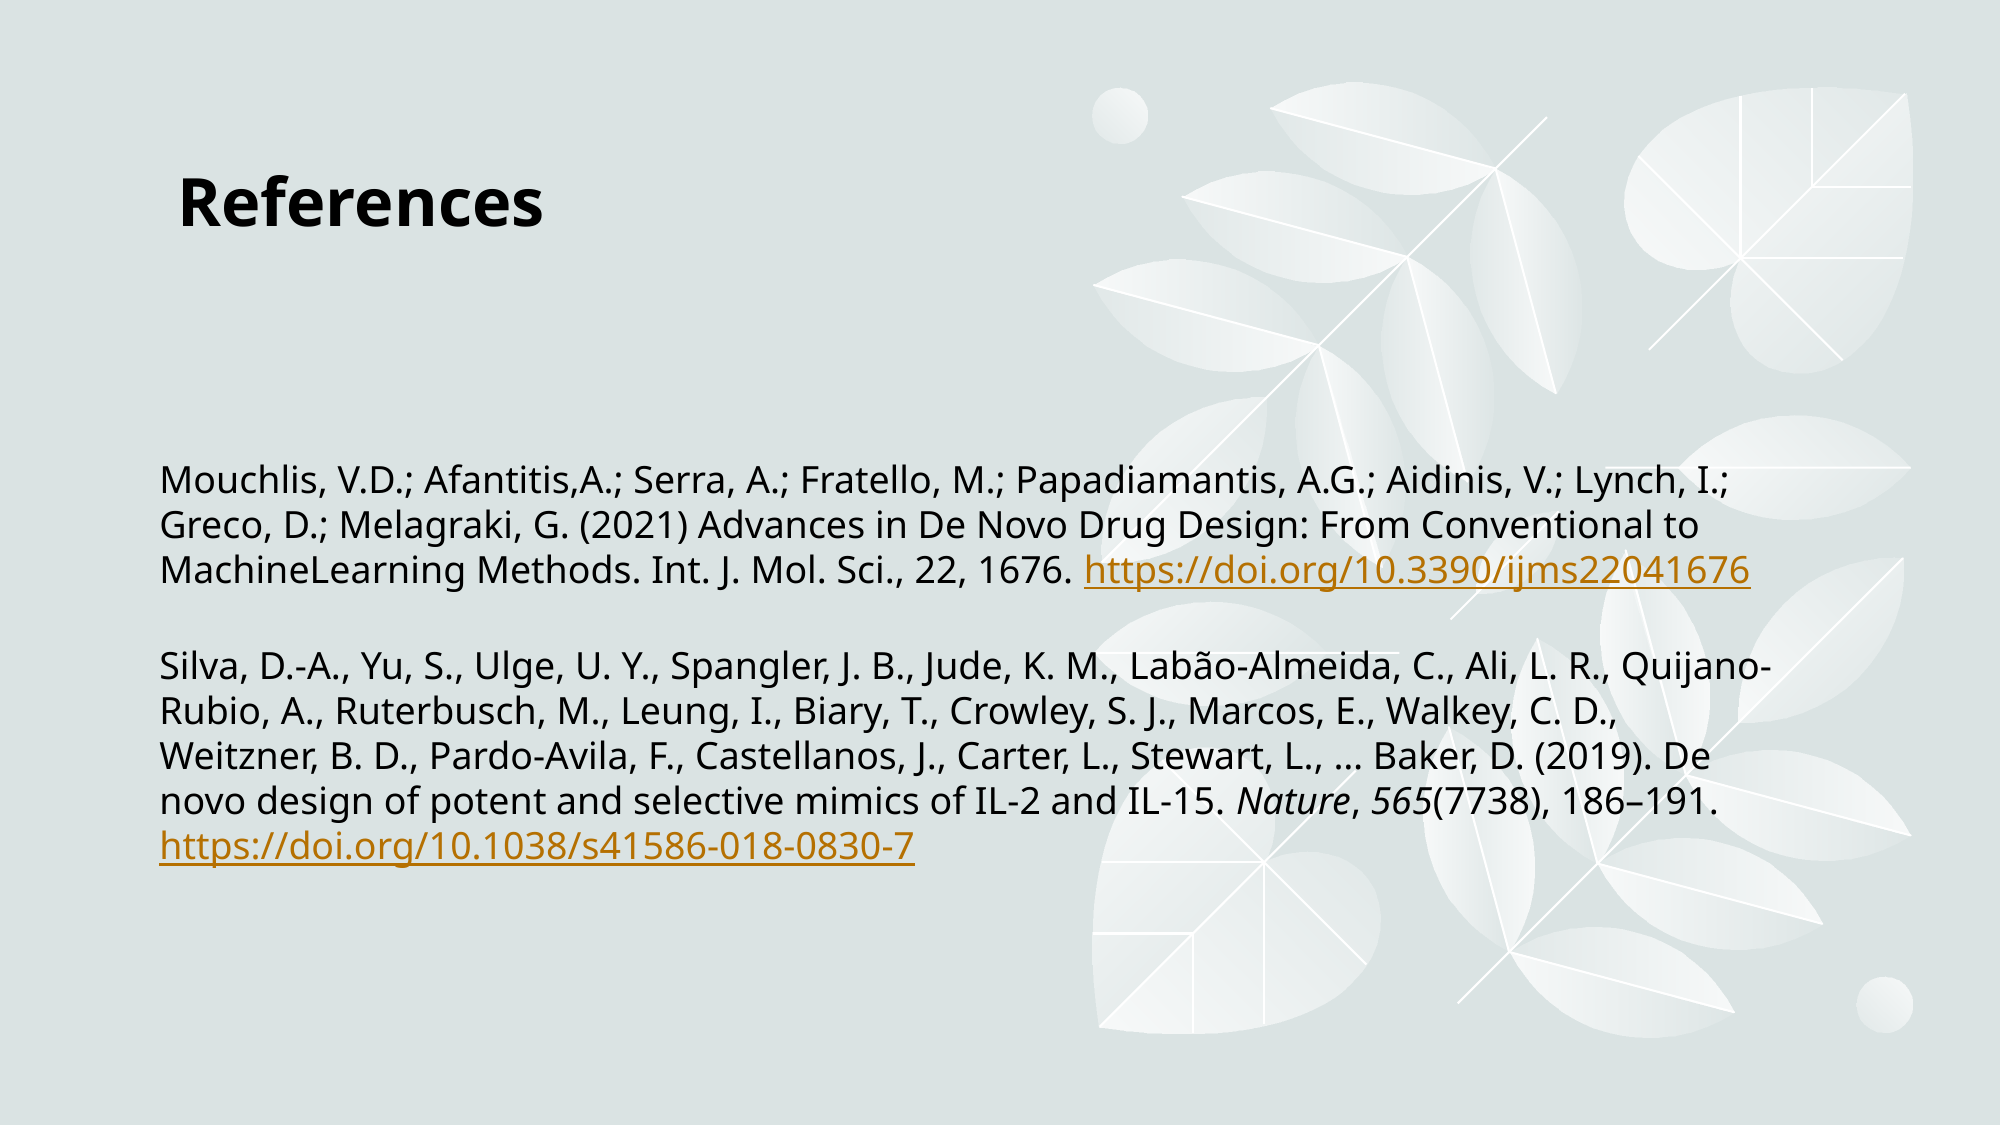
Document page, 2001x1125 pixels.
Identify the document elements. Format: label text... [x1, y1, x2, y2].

text_box Mouchlis, V.D.; Afantitis,A.; Serra, A.; Fratello, M.; Papadiamantis, A.G.; Aidinis, V.; Lynch, I.; Greco, D.; Melagraki, G. (2021) Advances in De Novo Drug Design: From Conventional to MachineLearning Methods. Int. J. Mol. Sci., 22, 1676. https://doi.org/10.3390/ijms22041676 Silva, D.-A., Yu, S., Ulge, U. Y., Spangler, J. B., Jude, K. M., Labão-Almeida, C., Ali, L. R., Quijano-Rubio, A., Ruterbusch, M., Leung, I., Biary, T., Crowley, S. J., Marcos, E., Walkey, C. D., Weitzner, B. D., Pardo-Avila, F., Castellanos, J., Carter, L., Stewart, L., … Baker, D. (2019). De novo design of potent and selective mimics of IL-2 and IL-15. Nature, 565(7738), 186–191. https://doi.org/10.1038/s41586-018-0830-7 [144, 448, 1791, 1016]
title References [162, 64, 1838, 248]
